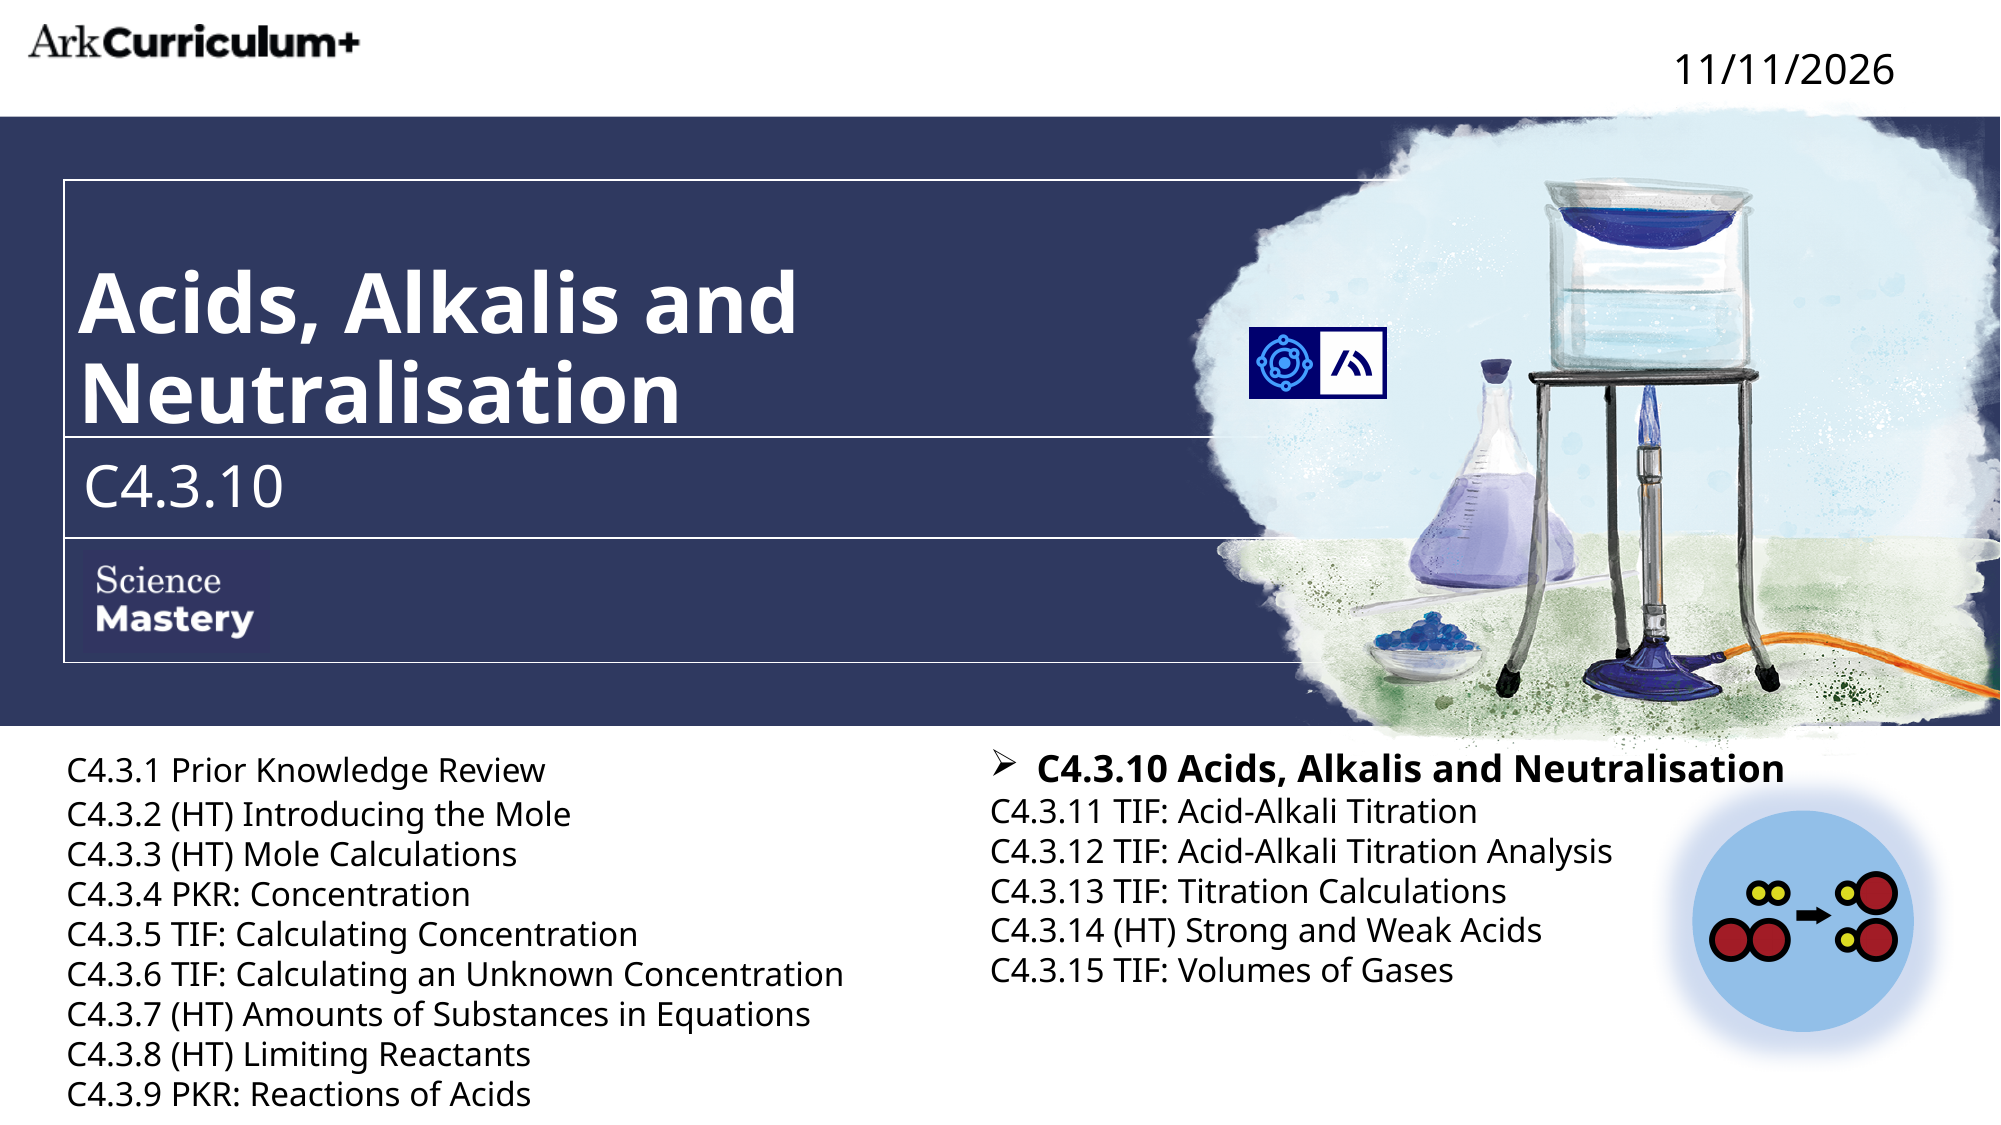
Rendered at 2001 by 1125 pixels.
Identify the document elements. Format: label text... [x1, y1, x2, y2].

picture [1160, 82, 2000, 756]
text_box C4.3.1 Prior Knowledge Review C4.3.2 (HT) Introducing the Mole C4.3.3 (HT) Mole Calculations C4.3.4 PKR: Concentration C4.3.5 TIF: Calculating Concentration C4.3.6 TIF: Calculating an Unknown Concentration C4.3.7 (HT) Amounts of Substances in Equations C4.3.8 (HT) Limiting Reactants C4.3.9 PKR: Reactions of Acids [51, 741, 915, 1125]
text_box 15/11/2023 [1658, 35, 1911, 82]
title C4.3.10 [83, 444, 1160, 527]
list Acids, Alkalis and Neutralisation [78, 370, 1160, 442]
picture [83, 550, 270, 653]
text_box C4.3.10 Acids, Alkalis and Neutralisation C4.3.11 TIF: Acid-Alkali Titration C4.3.12 TIF: Acid-Alkali Titration Analysis C4.3.13 TIF: Titration Calculations C4.3.14 (HT) Strong and Weak Acids C4.3.15 TIF: Volumes of Gases [824, 737, 1864, 997]
picture [1709, 871, 1898, 962]
